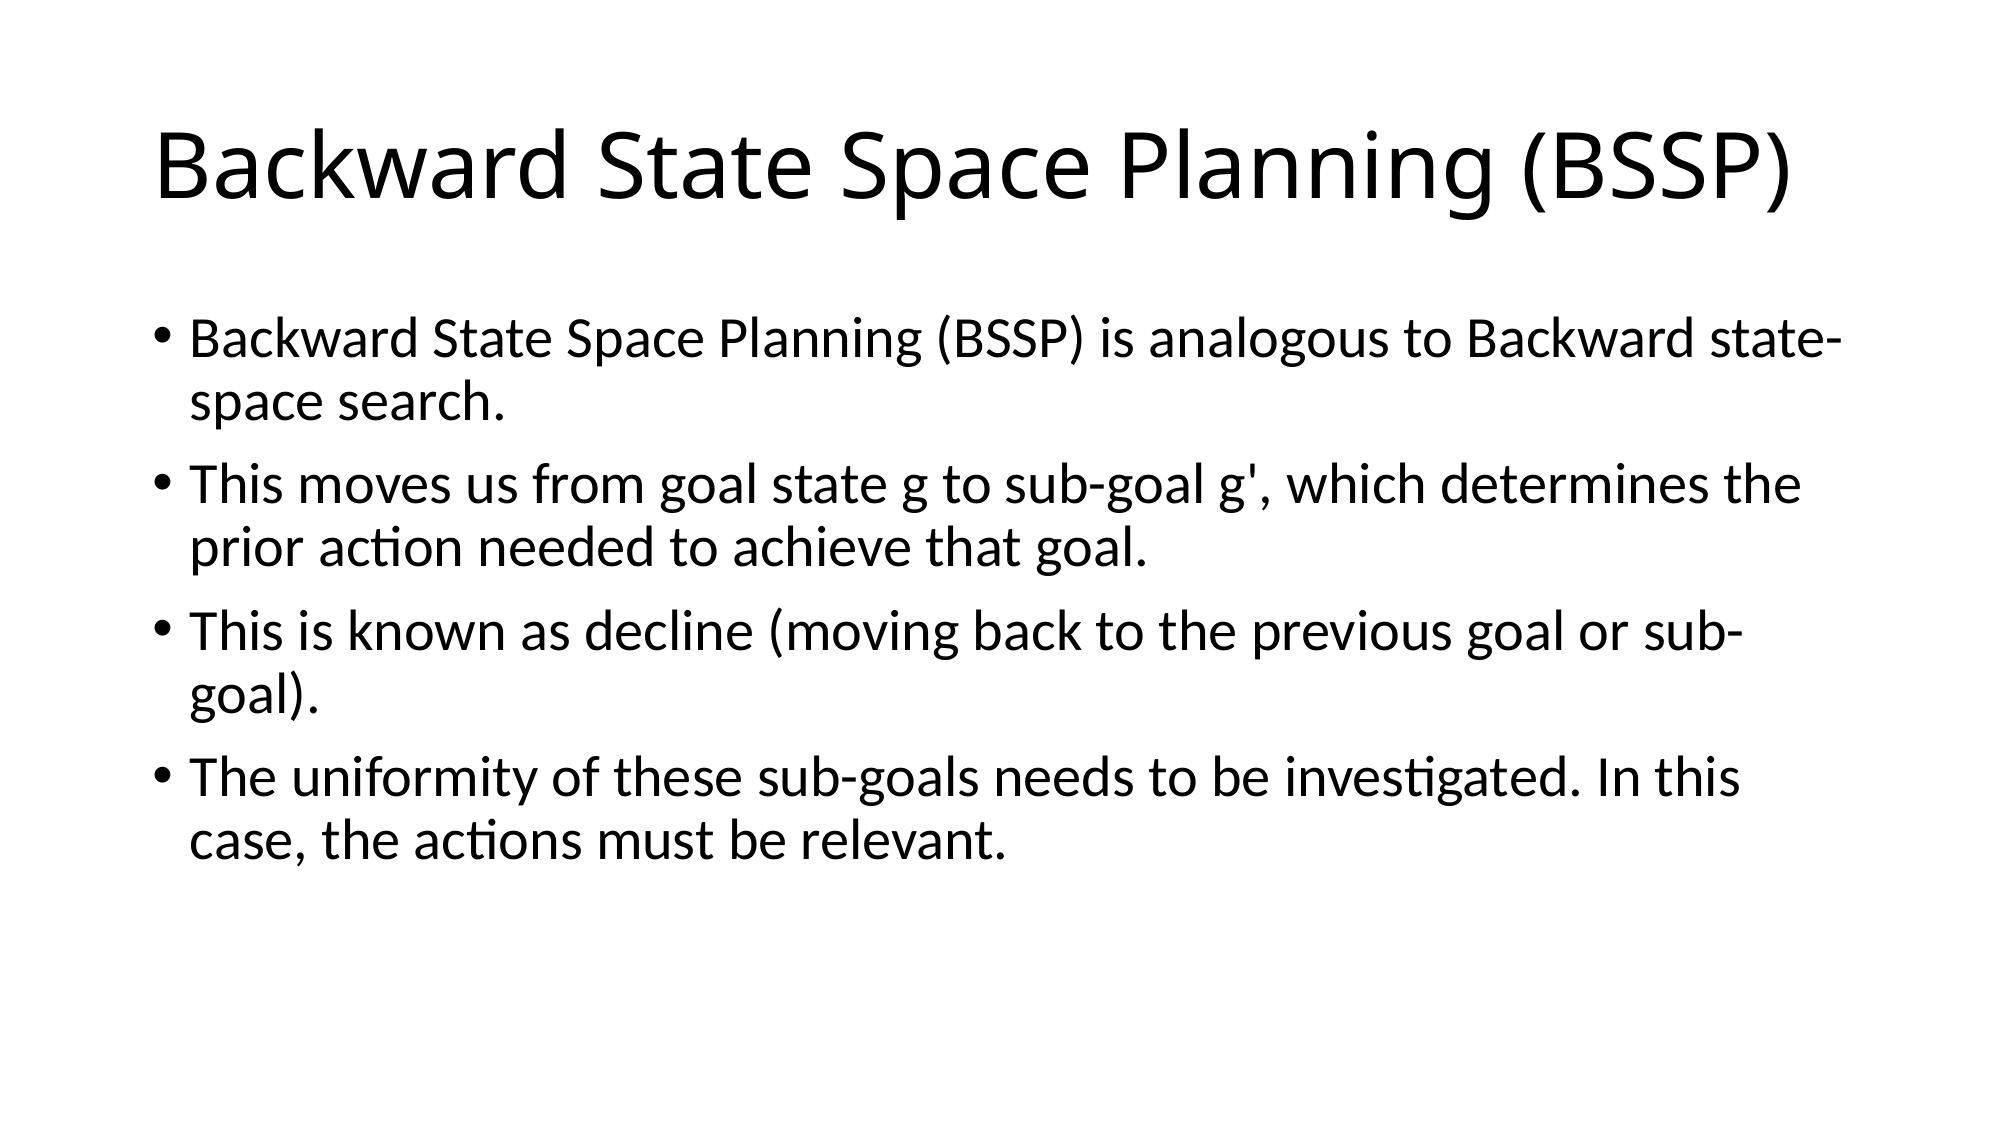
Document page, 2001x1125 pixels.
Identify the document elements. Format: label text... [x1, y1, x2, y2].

list Backward State Space Planning (BSSP) is analogous to Backward state-space search. This moves us from goal state g to sub-goal g', which determines the prior action needed to achieve that goal. This is known as decline (moving back to the previous goal or sub-goal). The uniformity of these sub-goals needs to be investigated. In this case, the actions must be relevant. [137, 299, 1863, 1014]
title Backward State Space Planning (BSSP) [137, 59, 1863, 278]
